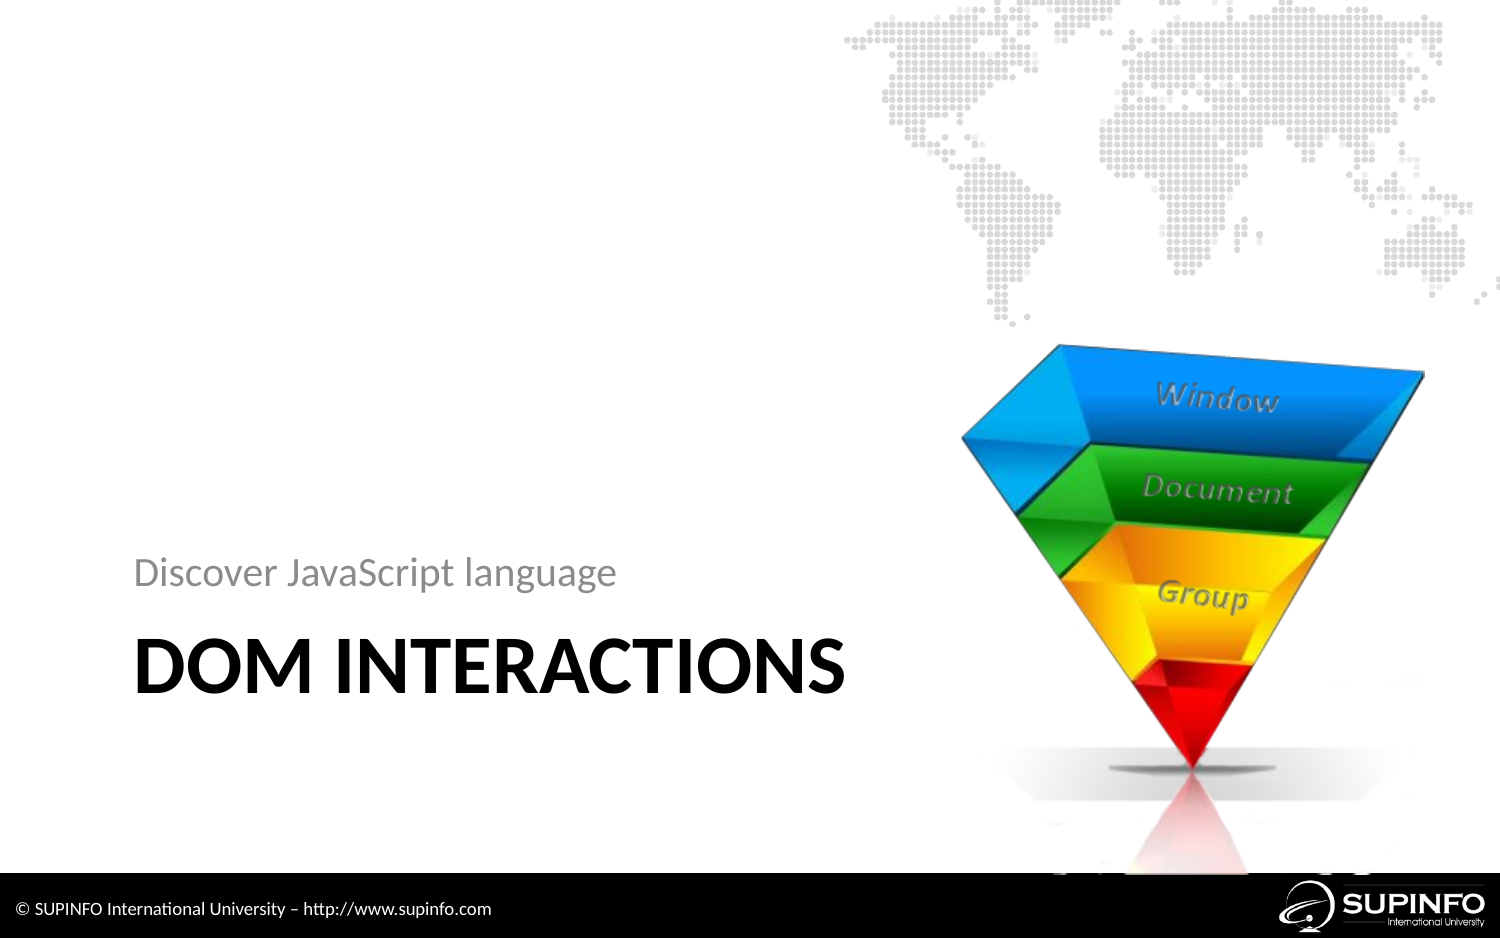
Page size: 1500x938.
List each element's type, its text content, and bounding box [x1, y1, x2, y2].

picture [844, 0, 1500, 938]
title DoM interactions [118, 603, 886, 789]
list Discover JavaScript language [118, 397, 886, 603]
